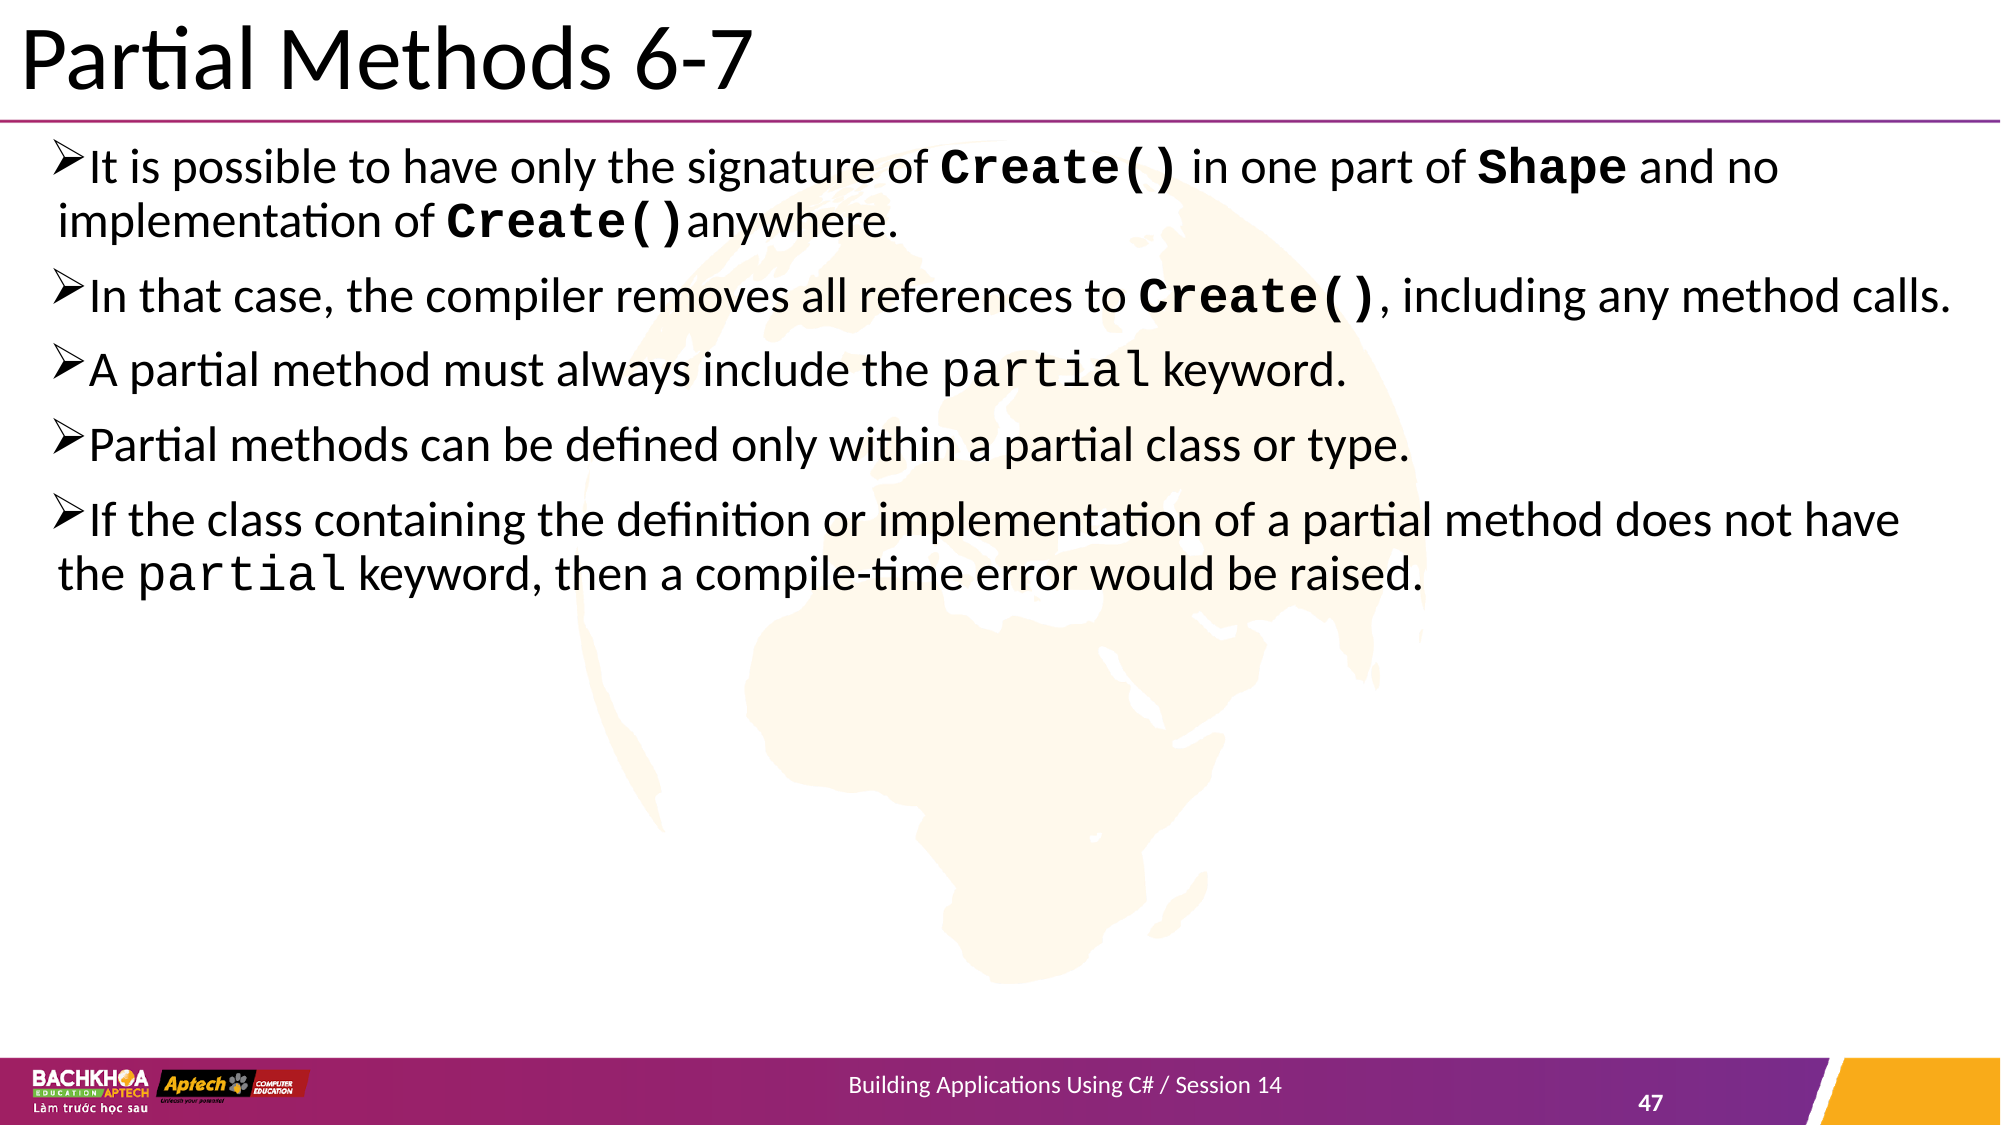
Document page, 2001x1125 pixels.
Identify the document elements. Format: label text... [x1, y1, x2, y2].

list It is possible to have only the signature of Create() in one part of Shape and no implementation of Create()anywhere. In that case, the compiler removes all references to Create(), including any method calls. A partial method must always include the partial keyword. Partial methods can be defined only within a partial class or type. If the class containing the definition or implementation of a partial method does not have the partial keyword, then a compile-time error would be raised. [5, 125, 1993, 1014]
picture [0, 0, 2001, 1125]
title Partial Methods 6-7 [5, 3, 1993, 116]
footer Building Applications Using C# / Session 14 [324, 1060, 1813, 1120]
